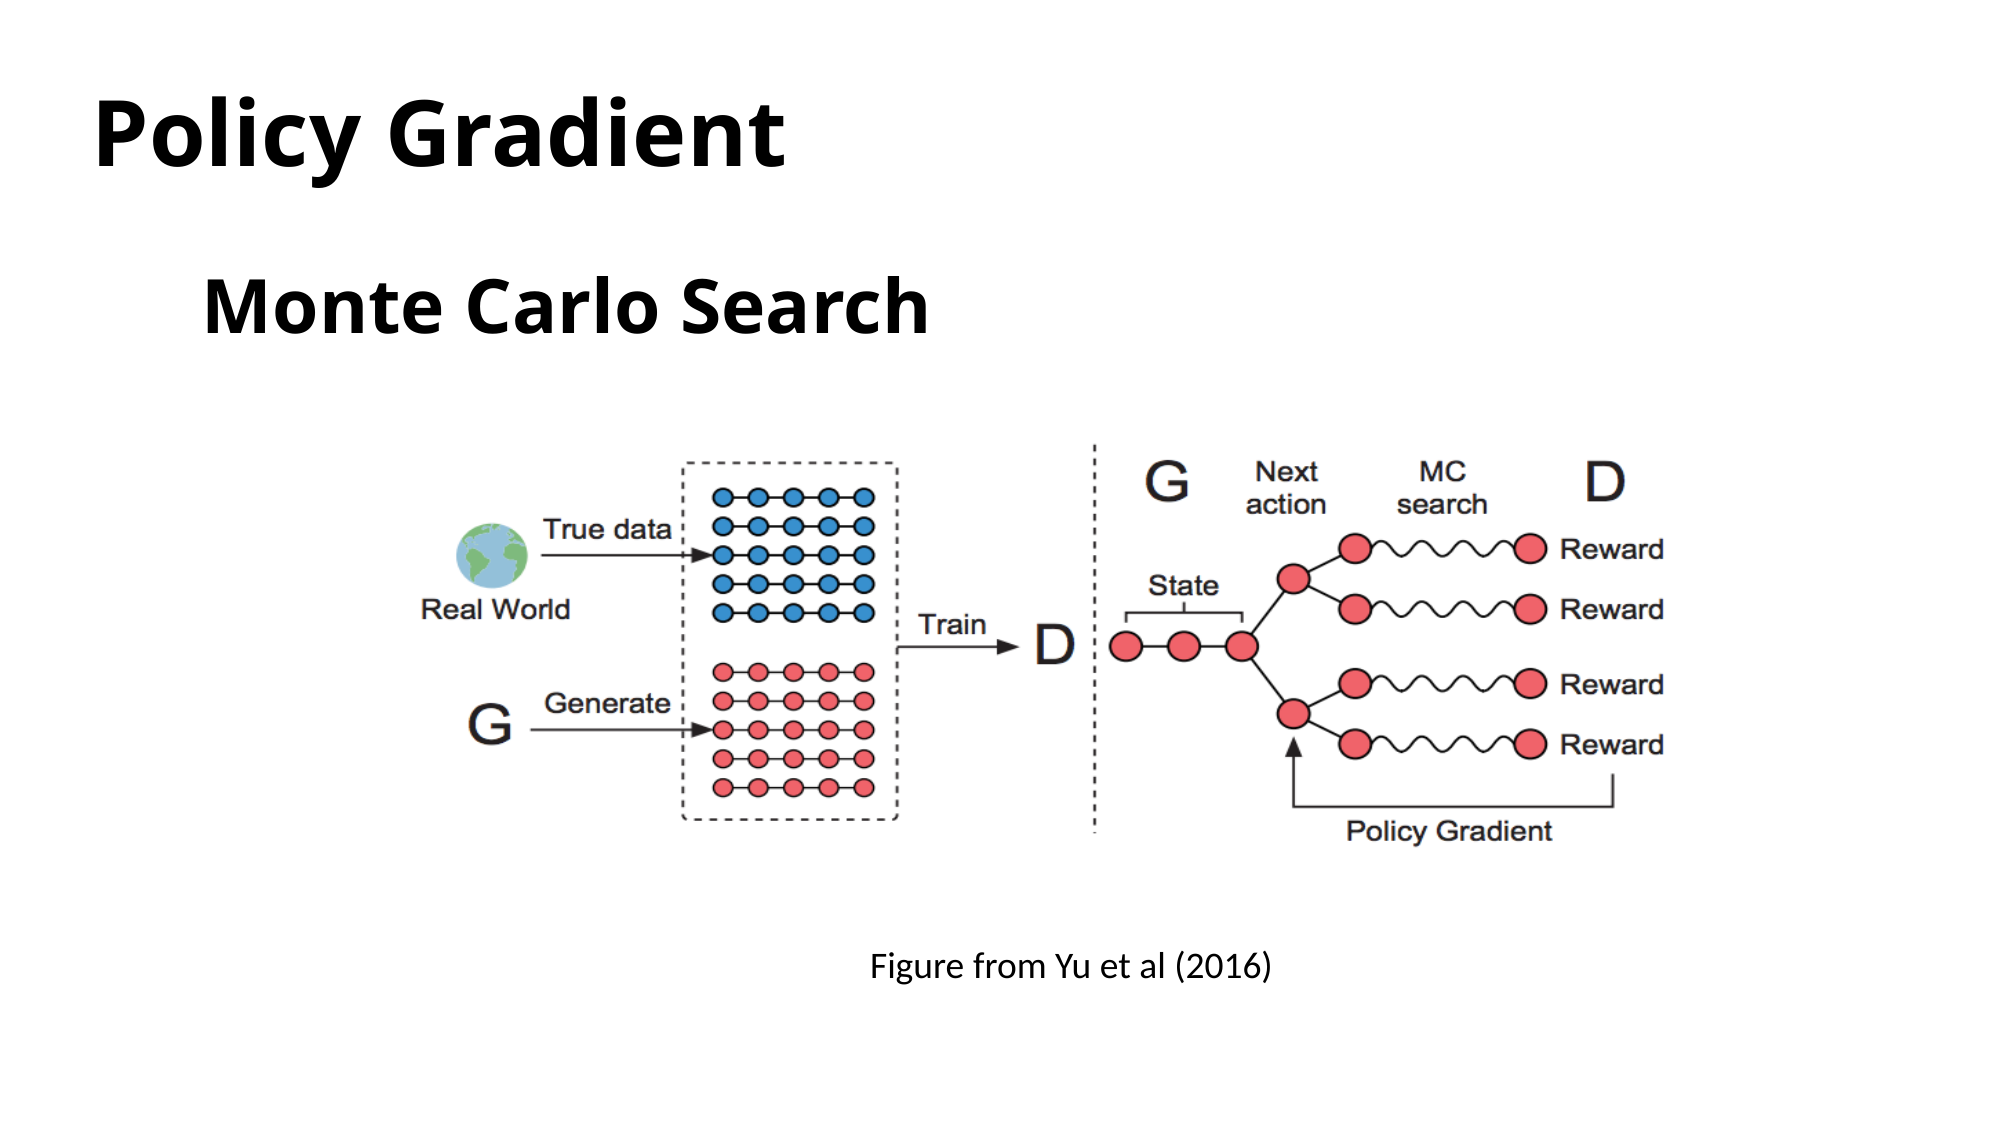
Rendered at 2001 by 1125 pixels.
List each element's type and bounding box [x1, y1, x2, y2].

text_box [855, 933, 1577, 994]
picture [371, 410, 1706, 866]
text_box [76, 34, 1255, 411]
